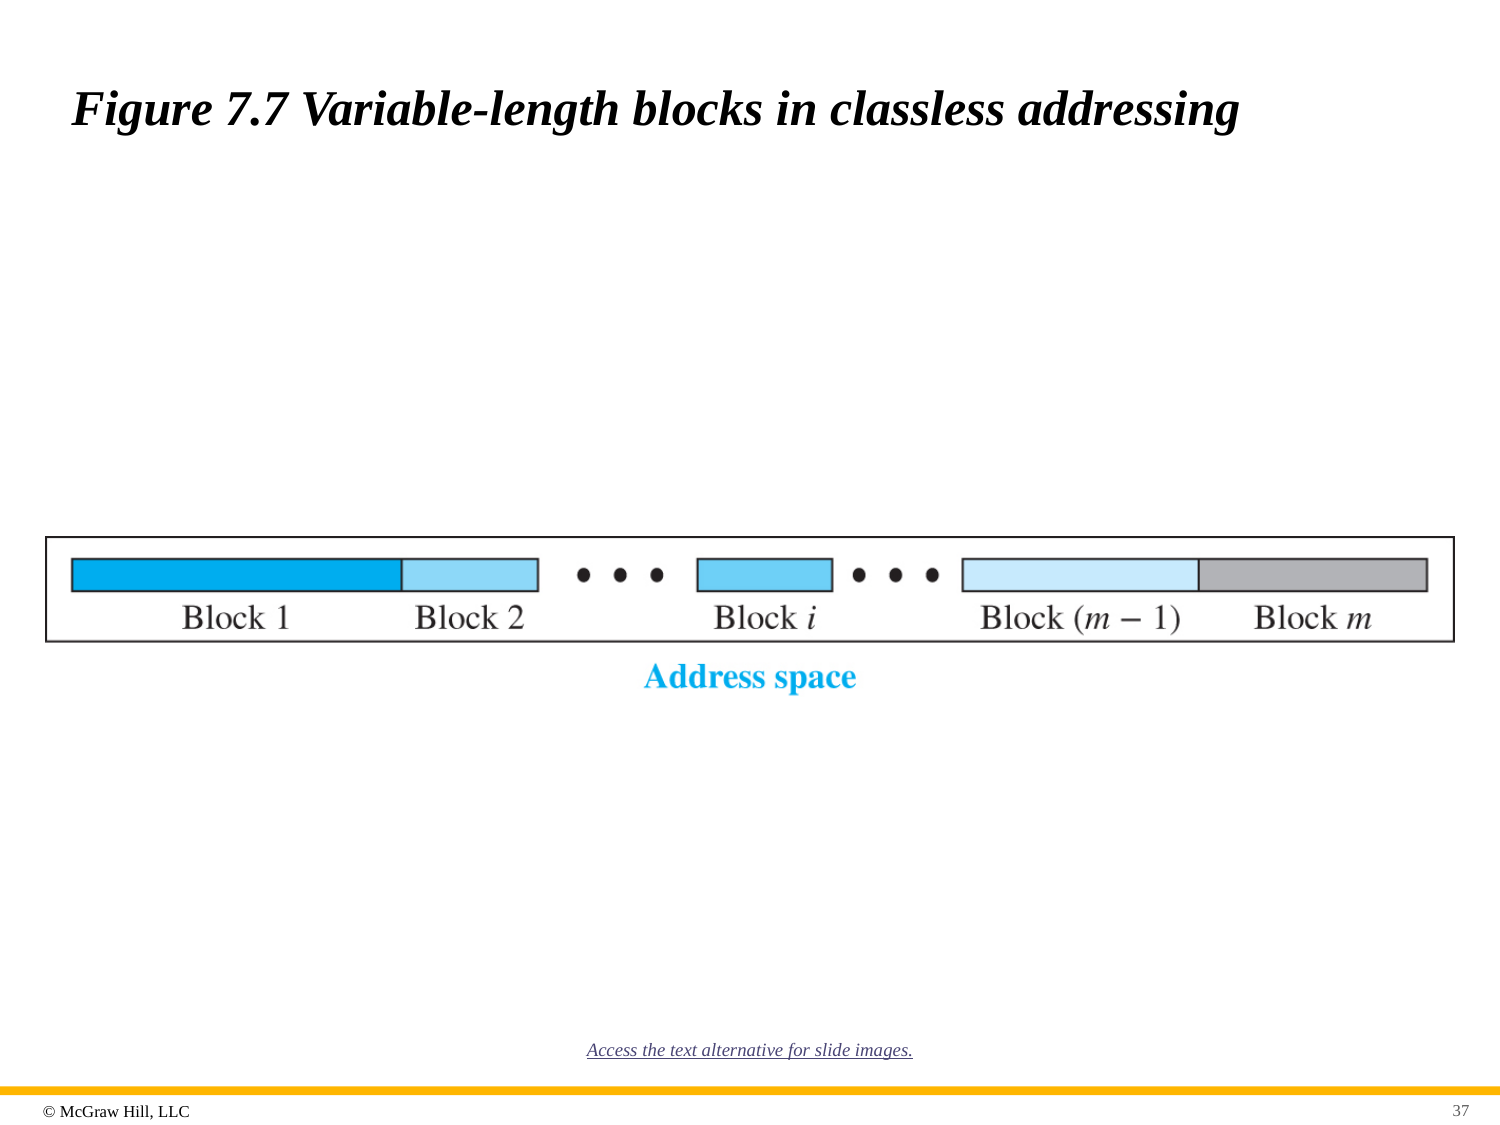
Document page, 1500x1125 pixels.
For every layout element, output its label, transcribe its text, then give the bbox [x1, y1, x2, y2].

slide_number 37 [1418, 1096, 1477, 1123]
picture [44, 536, 1455, 702]
title Figure 7.7 Variable-length blocks in classless addressing [56, 50, 1444, 162]
list Access the text alternative for slide images. [525, 1033, 975, 1066]
